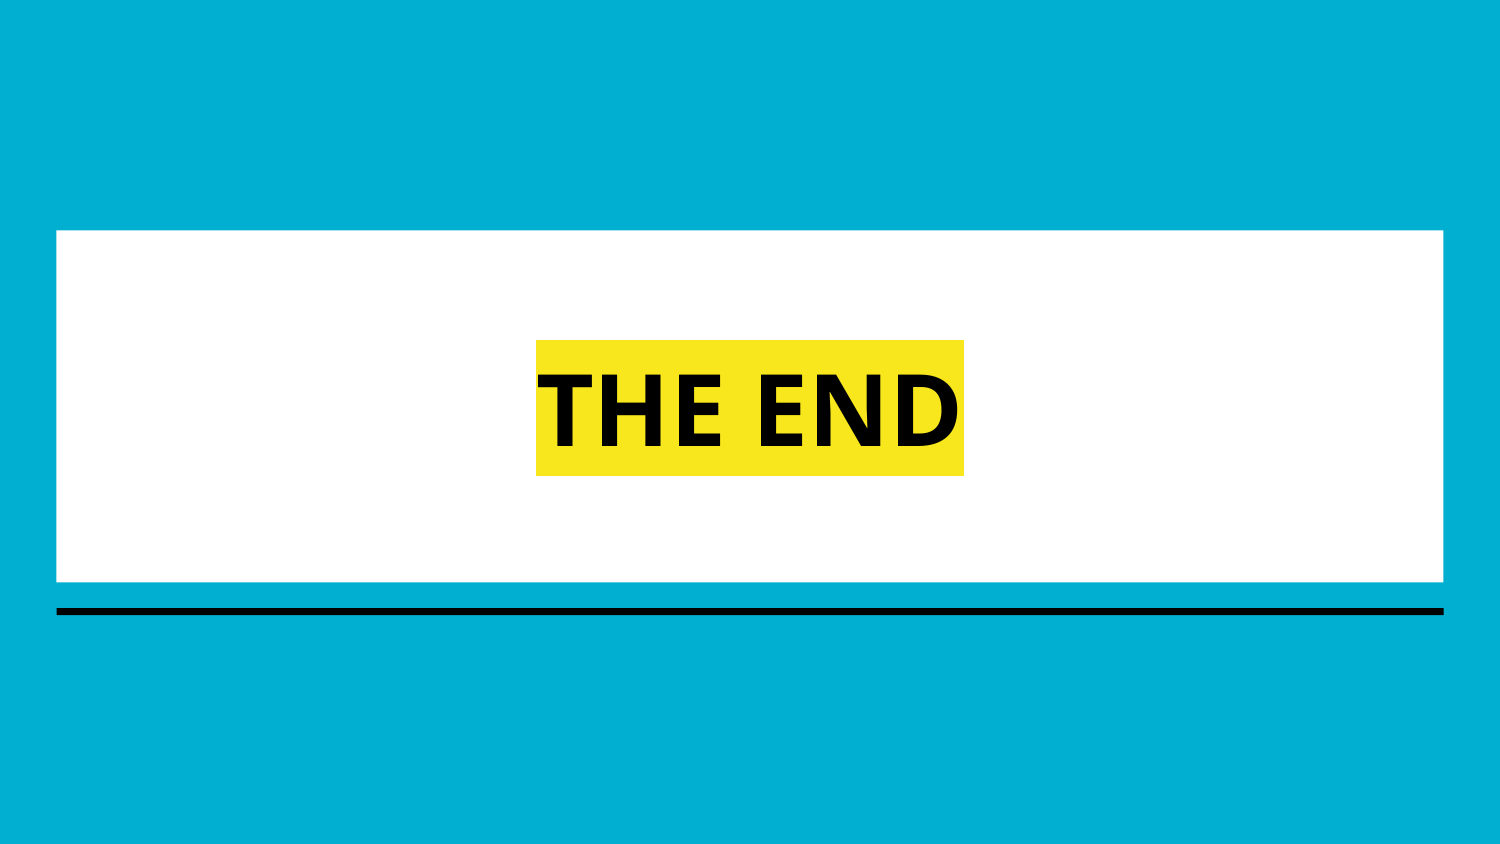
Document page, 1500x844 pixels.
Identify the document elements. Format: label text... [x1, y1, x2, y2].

title THE END [56, 230, 1444, 583]
